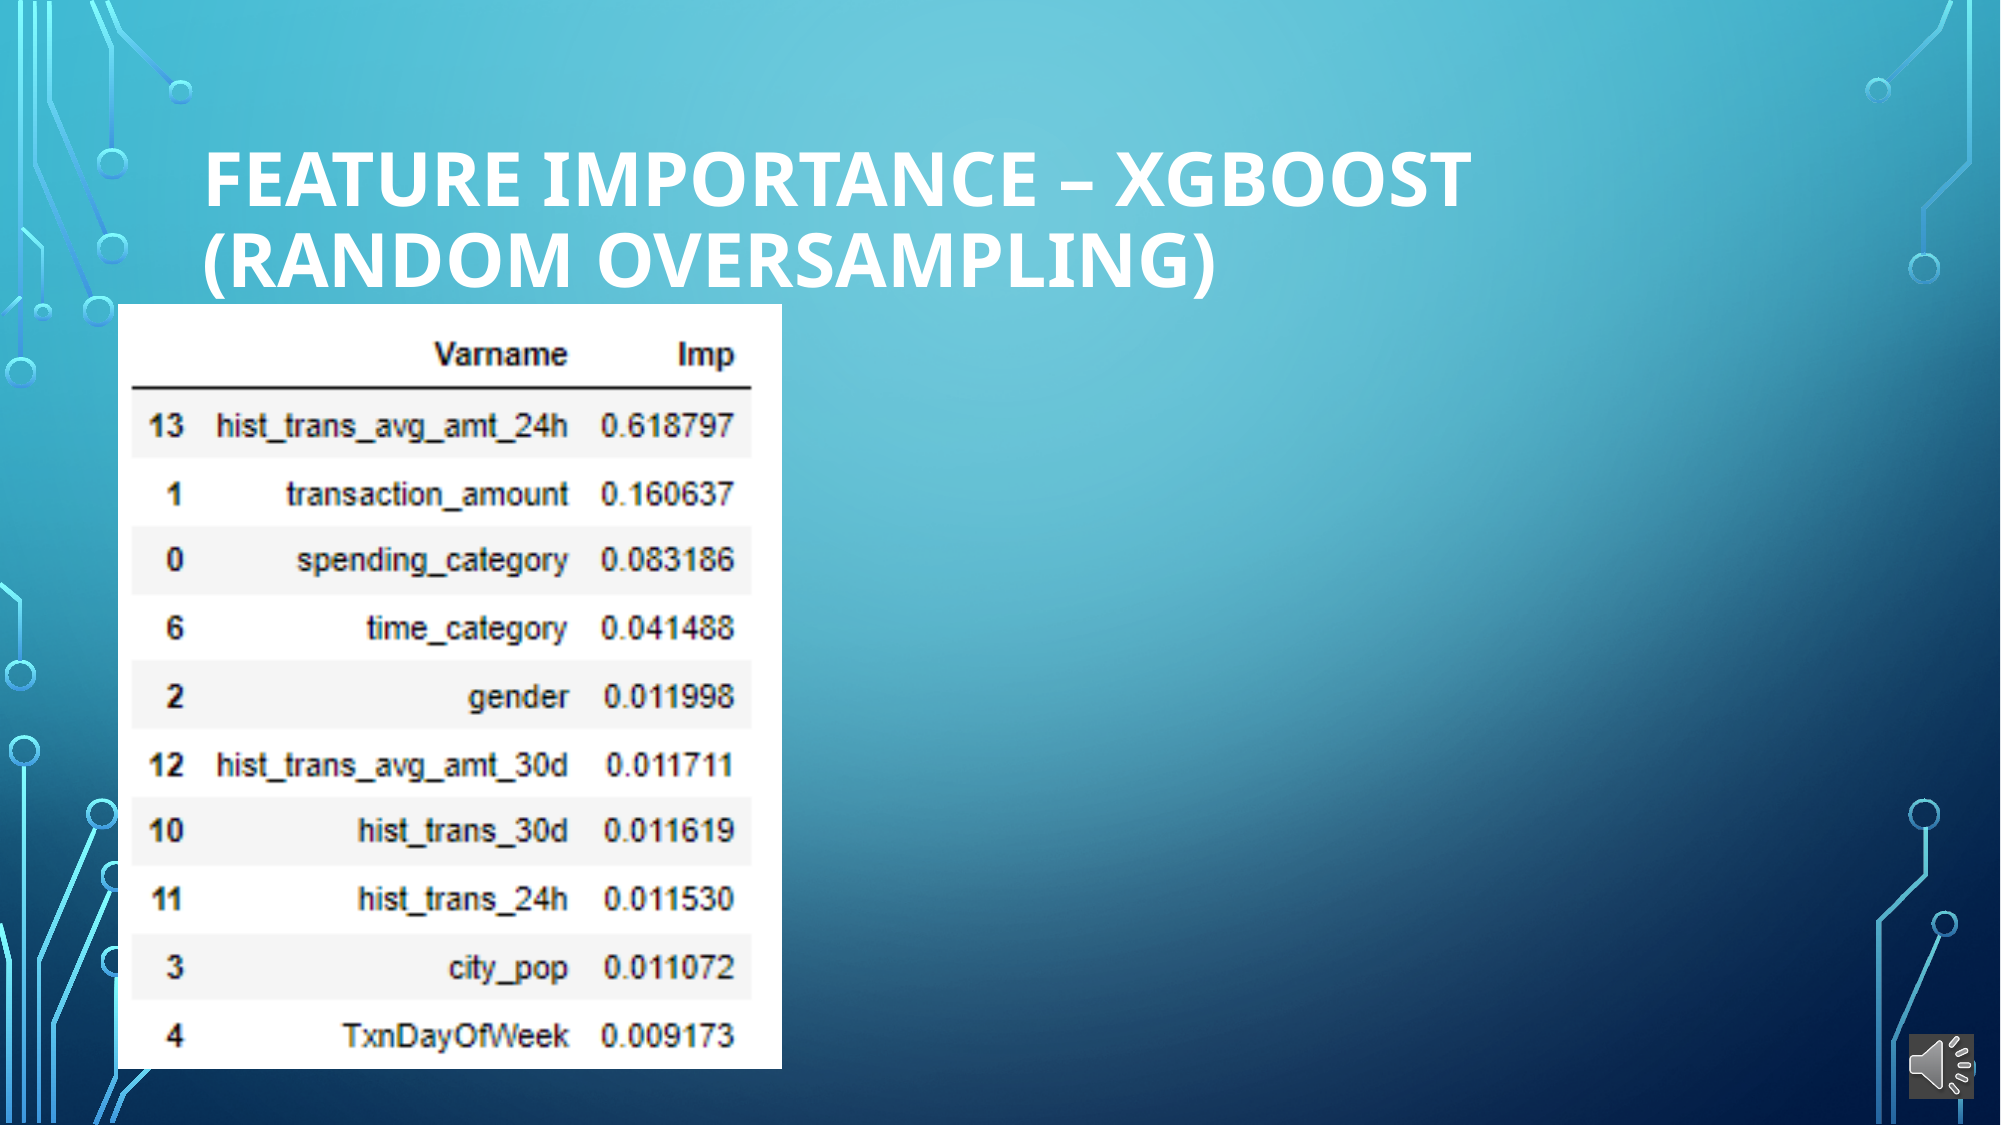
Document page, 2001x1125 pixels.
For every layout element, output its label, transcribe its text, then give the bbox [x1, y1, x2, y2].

title Feature Importance – XGBoost (Random Oversampling) [187, 101, 1813, 344]
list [118, 304, 782, 1069]
picture [1908, 1033, 1976, 1101]
